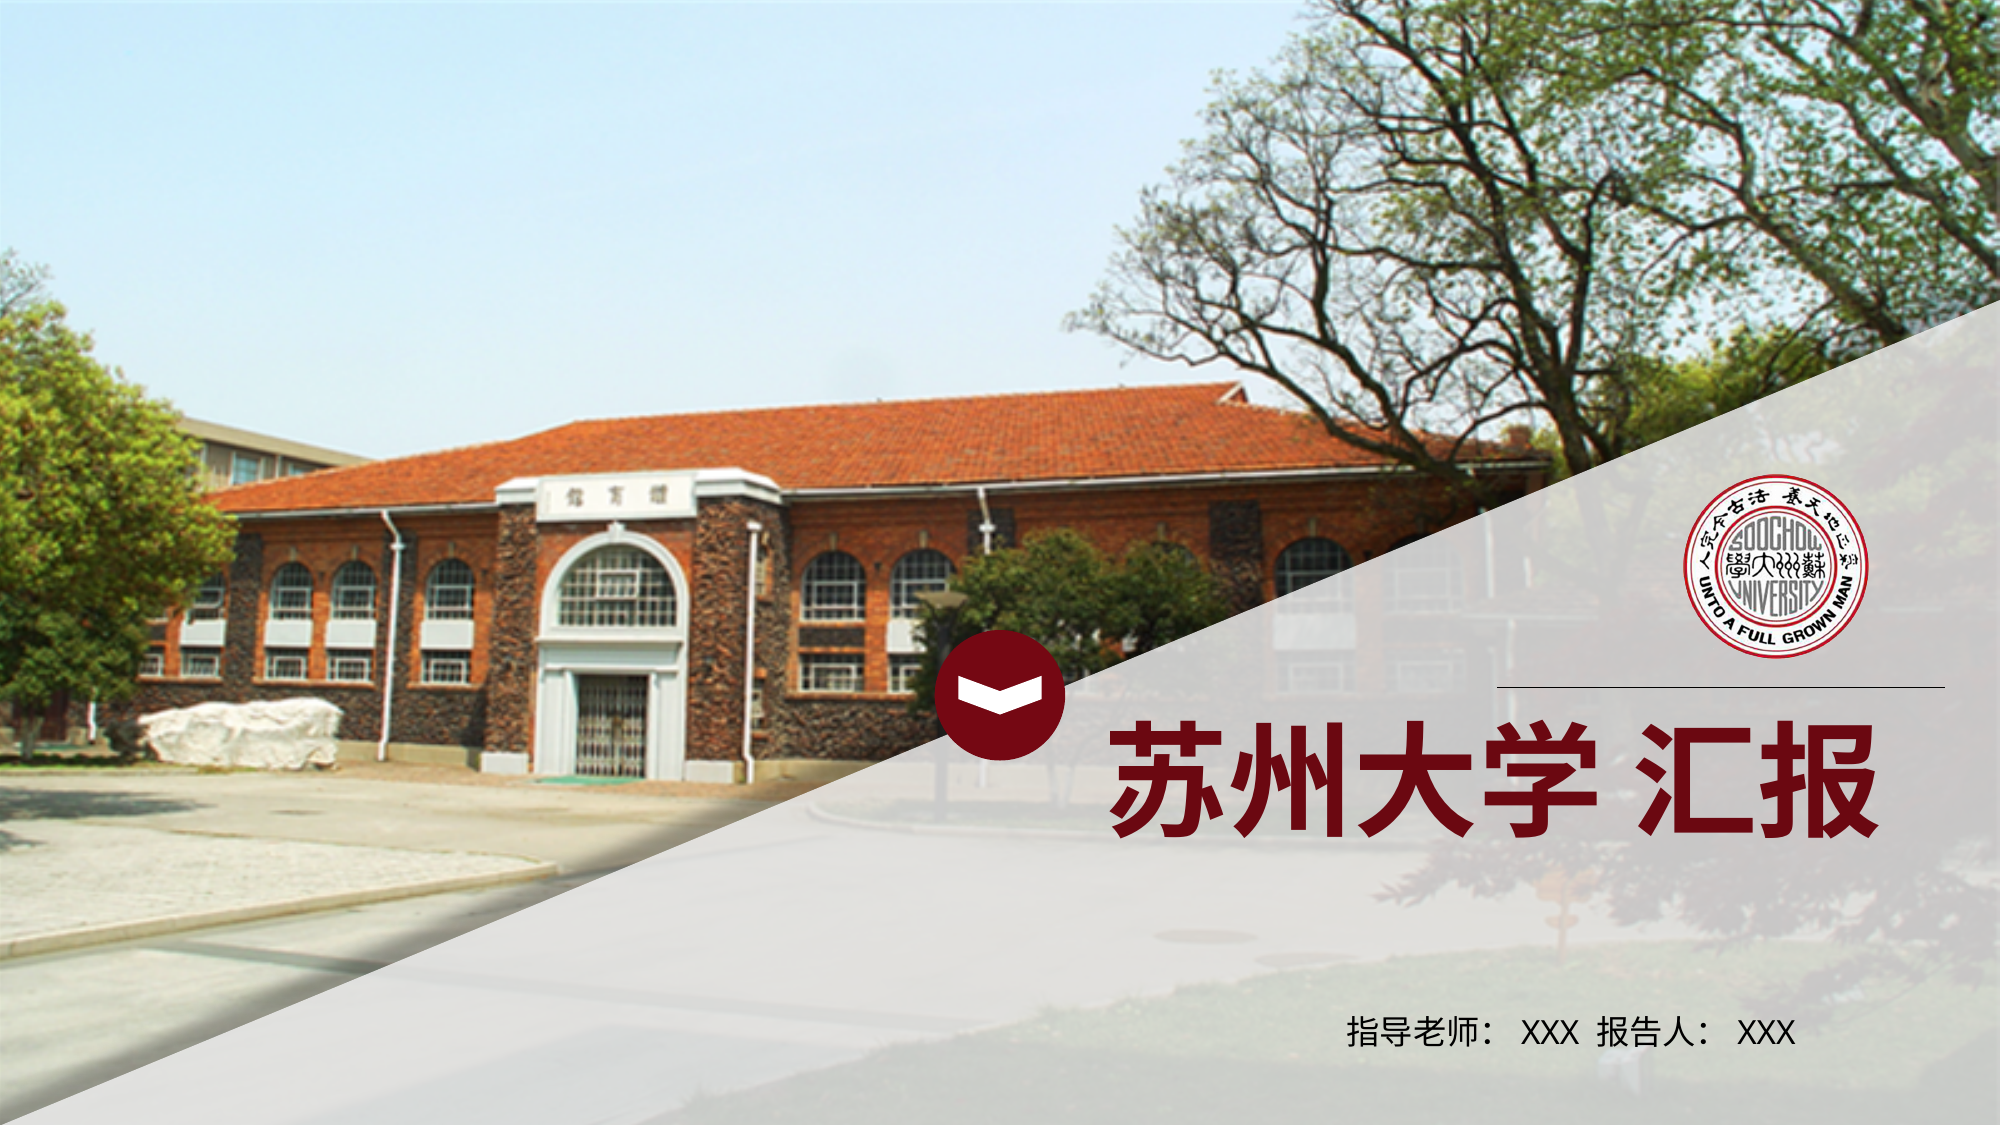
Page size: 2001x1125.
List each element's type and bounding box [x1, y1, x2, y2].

picture [0, 0, 2000, 1125]
text_box [934, 629, 1066, 761]
